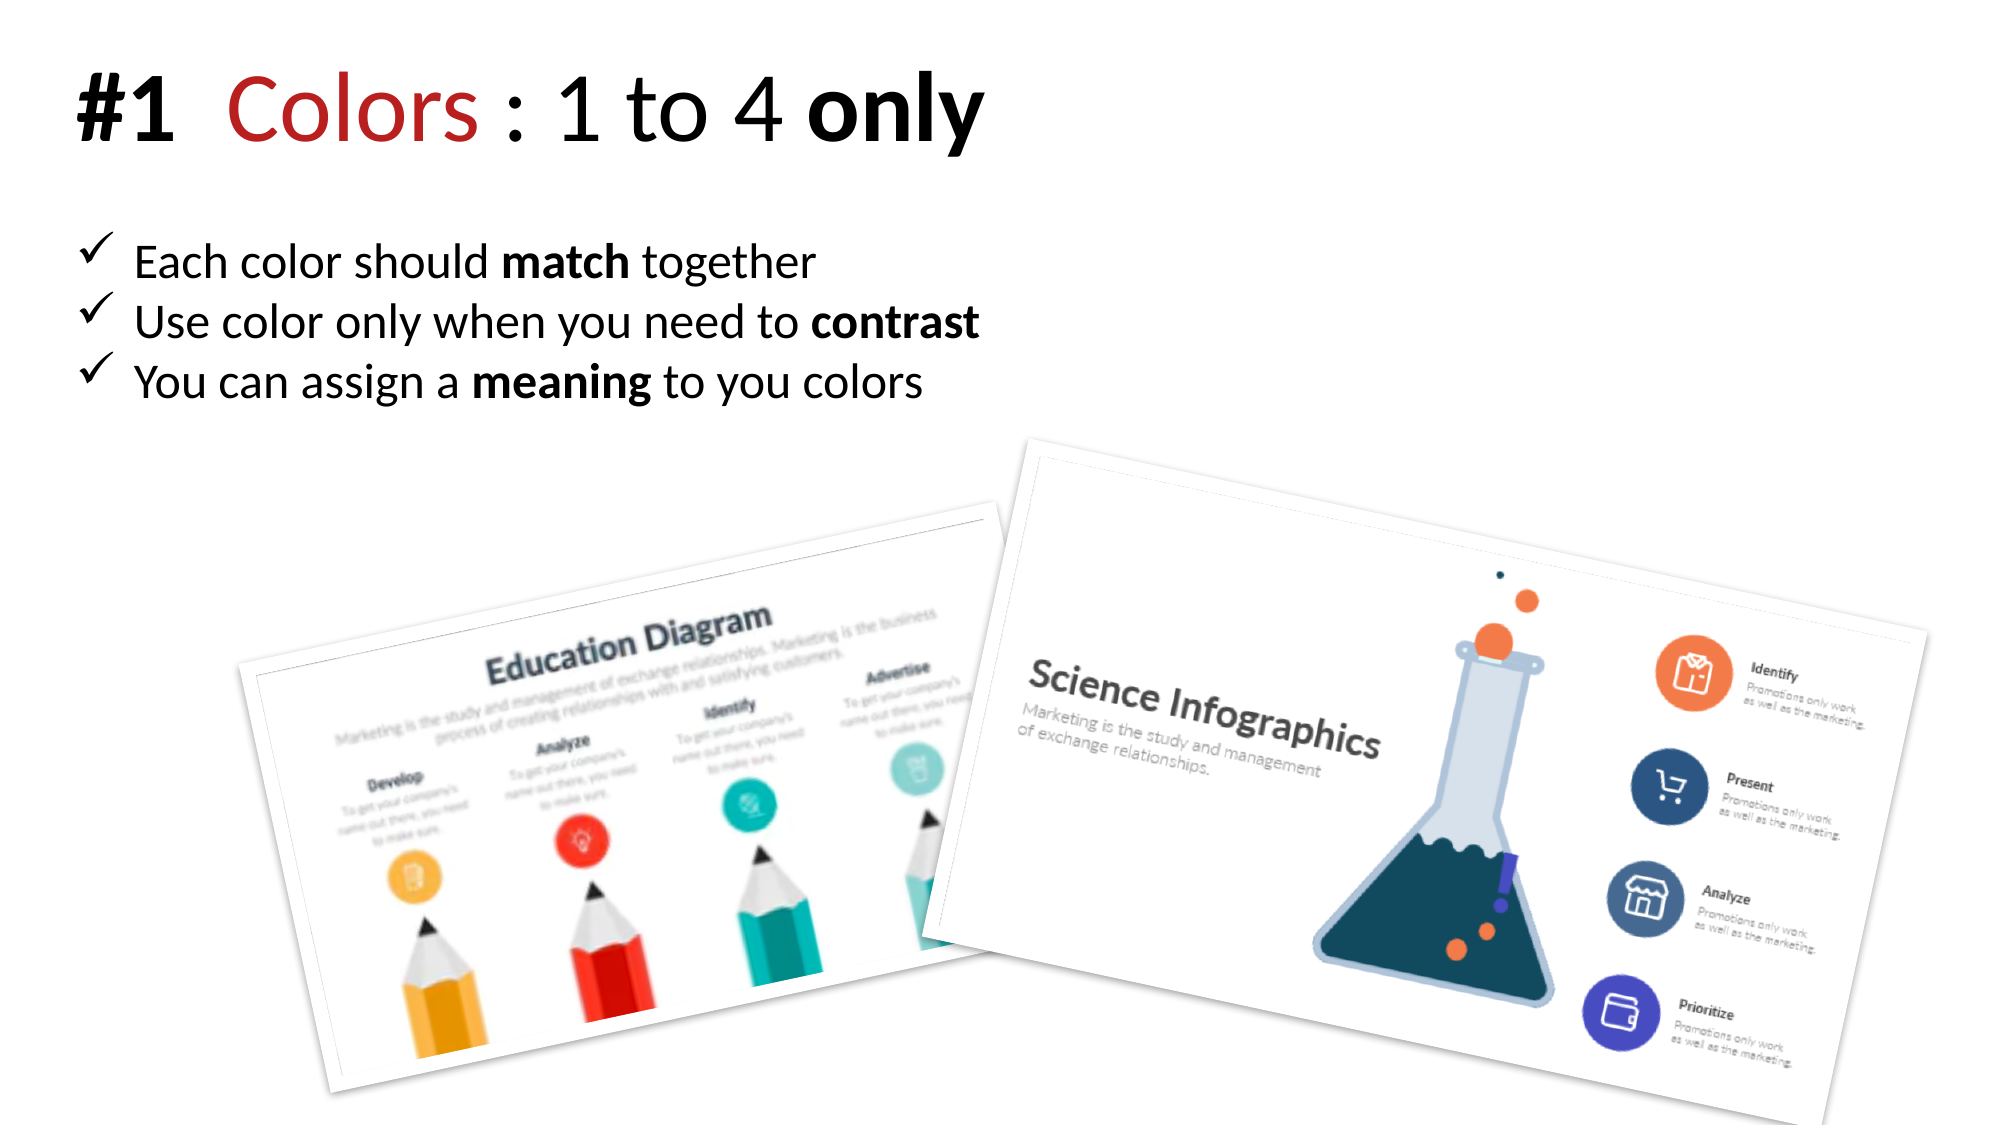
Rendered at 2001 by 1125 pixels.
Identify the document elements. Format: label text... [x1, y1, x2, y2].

picture [257, 457, 1909, 1111]
text_box Each color should match together Use color only when you need to contrast You can assign a meaning to you colors [60, 221, 996, 416]
text_box #1 Colors : 1 to 4 only [61, 34, 1001, 170]
